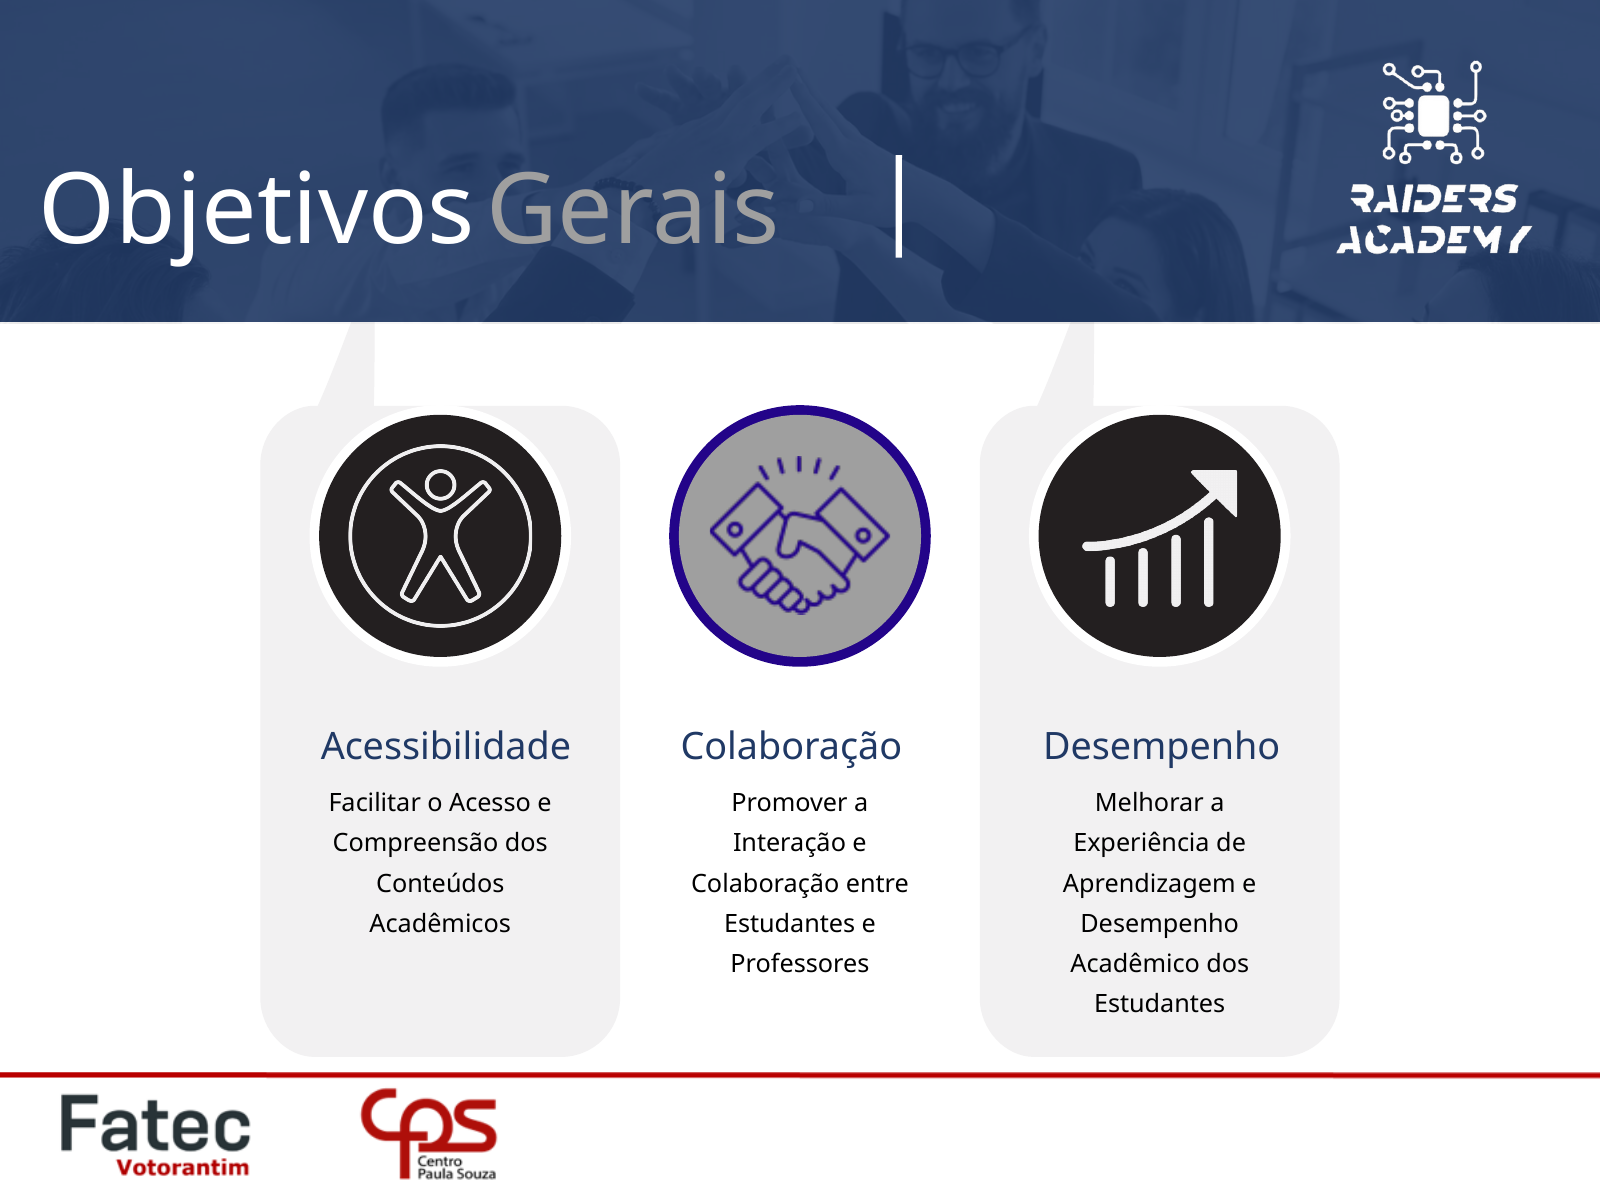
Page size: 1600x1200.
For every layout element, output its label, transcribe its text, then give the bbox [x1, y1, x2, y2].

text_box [759, 477, 1560, 838]
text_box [0, 0, 1600, 323]
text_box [309, 404, 572, 667]
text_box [318, 414, 562, 658]
text_box Melhorar a Experiência de Aprendizagem e Desempenho Acadêmico dos Estudantes [1040, 846, 1279, 1018]
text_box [678, 414, 922, 658]
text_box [668, 404, 931, 667]
text_box Facilitar o Acesso e Compreensão dos Conteúdos Acadêmicos [320, 846, 560, 938]
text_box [40, 477, 754, 838]
text_box [0, 1072, 1600, 1200]
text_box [1038, 414, 1281, 658]
text_box Promover a Interação e Colaboração entre Estudantes e Professores [680, 846, 920, 978]
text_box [1028, 404, 1291, 667]
